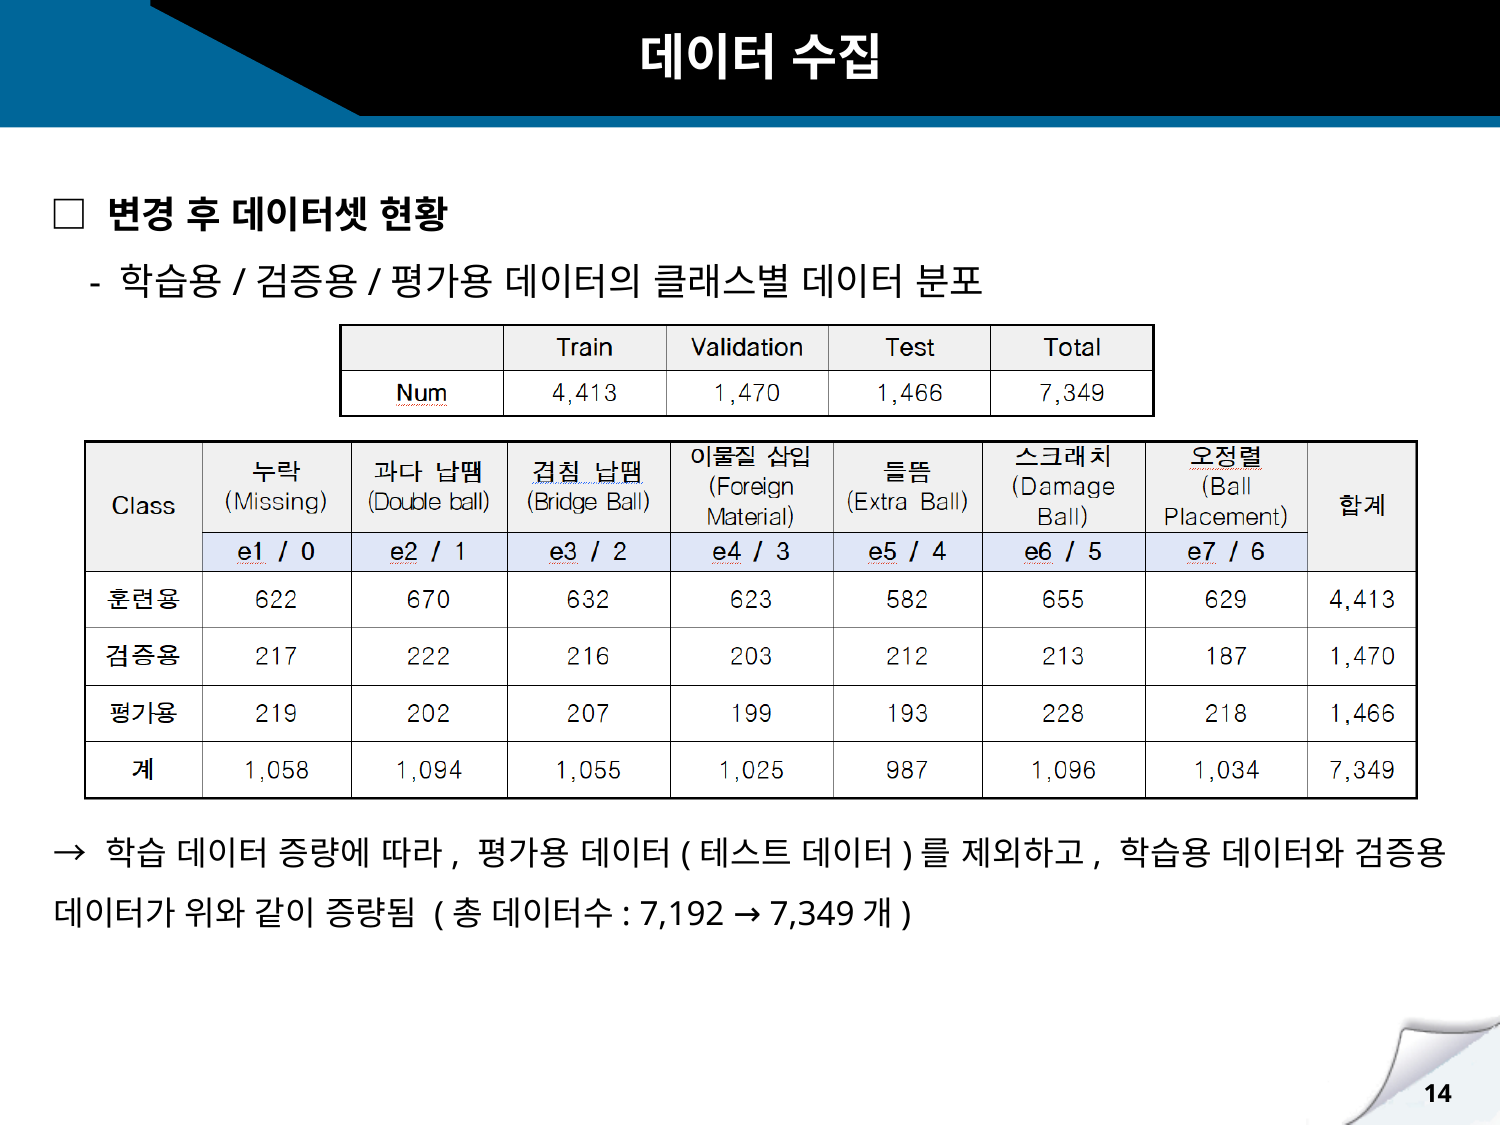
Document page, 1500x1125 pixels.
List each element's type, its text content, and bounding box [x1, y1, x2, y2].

text_box □ 변경 후 데이터셋 현황 - 학습용/검증용/평가용 데이터의 클래스별 데이터 분포 [35, 160, 1489, 311]
text_box 데이터 수집 [348, 18, 1176, 93]
text_box → 학습 데이터 증량에 따라, 평가용 데이터(테스트 데이터)를 제외하고, 학습용 데이터와 검증용 데이터가 위와 같이 증량됨 (총 데이터수: 7,192 → 7,349개) [38, 804, 1463, 940]
picture [79, 319, 1421, 805]
picture [1306, 1009, 1500, 1125]
